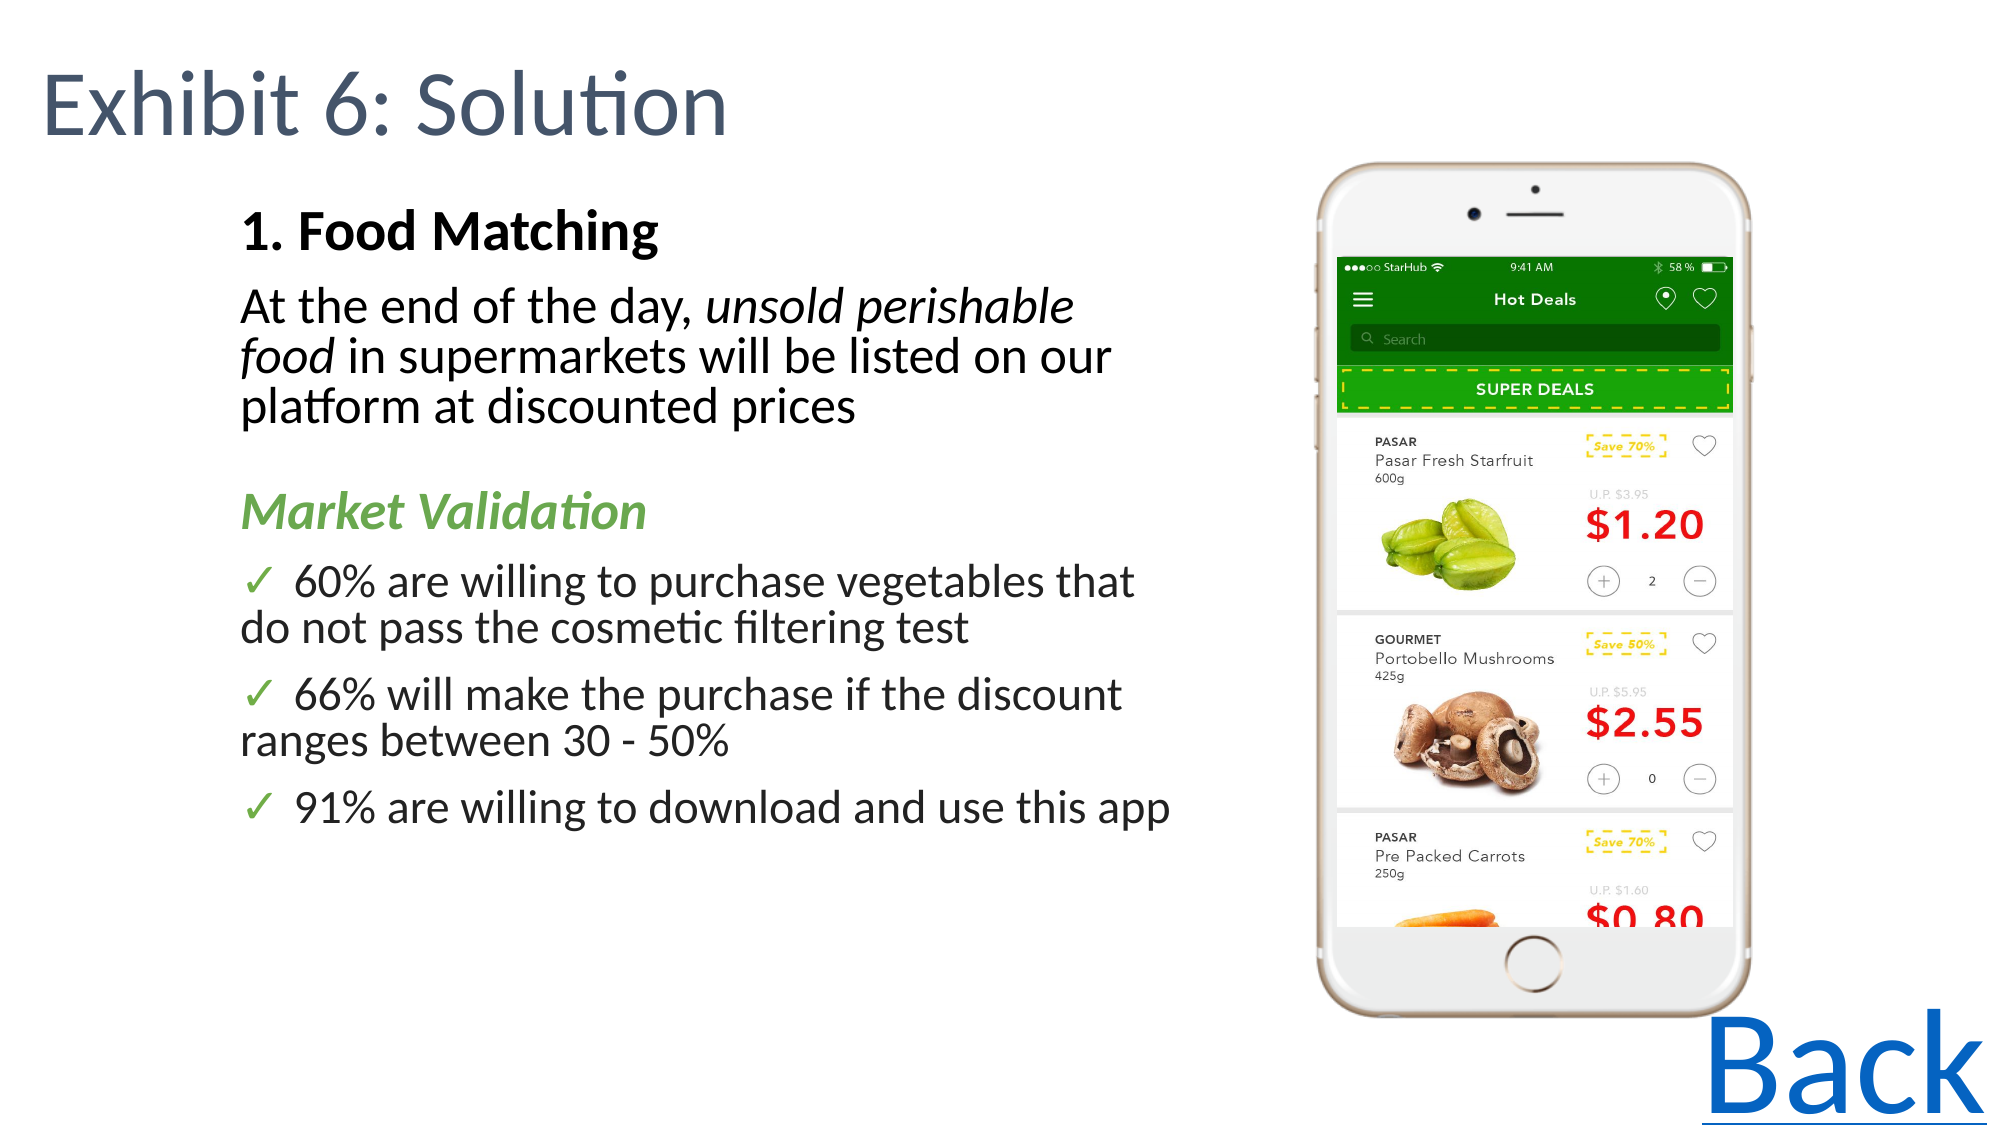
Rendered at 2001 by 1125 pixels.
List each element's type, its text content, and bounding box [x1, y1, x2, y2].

title Exhibit 6: Solution [0, 29, 1272, 164]
list Market Validation ✓ 60% are willing to purchase vegetables that do not pass the cosmetic filtering test ✓ 66% will make the purchase if the discount ranges between 30 - 50% ✓ 91% are willing to download and use this app [225, 467, 1190, 915]
title Back [1653, 1019, 2000, 1125]
picture [1263, 101, 1794, 1079]
list 1. Food Matching At the end of the day, unsold perishable food in supermarkets will be listed on our platform at discounted prices [225, 184, 1190, 467]
